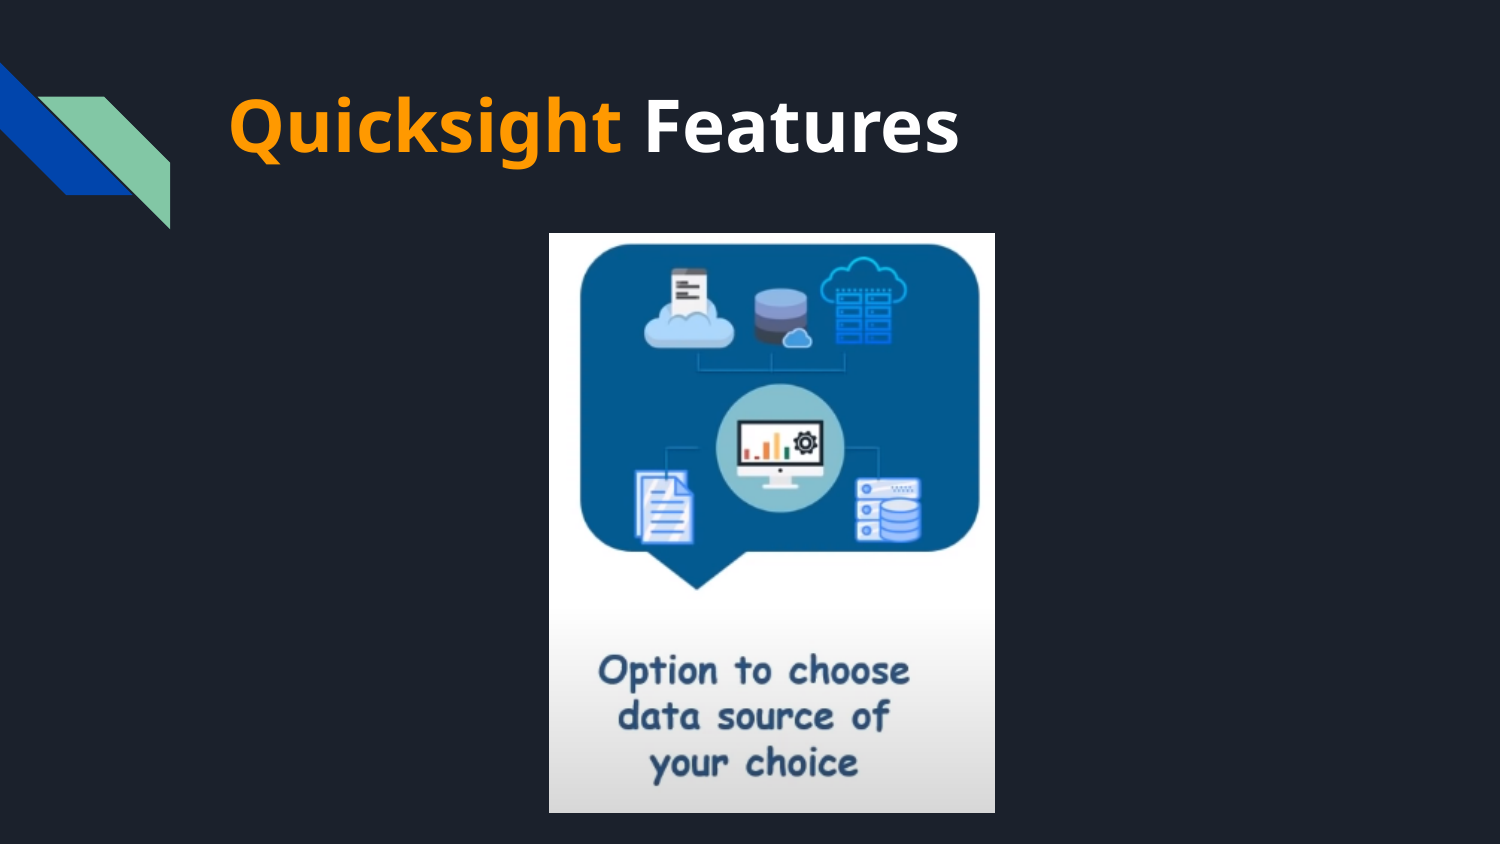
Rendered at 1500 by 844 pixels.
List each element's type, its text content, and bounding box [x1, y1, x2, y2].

title Quicksight Features [212, 64, 1368, 215]
picture [549, 233, 995, 813]
